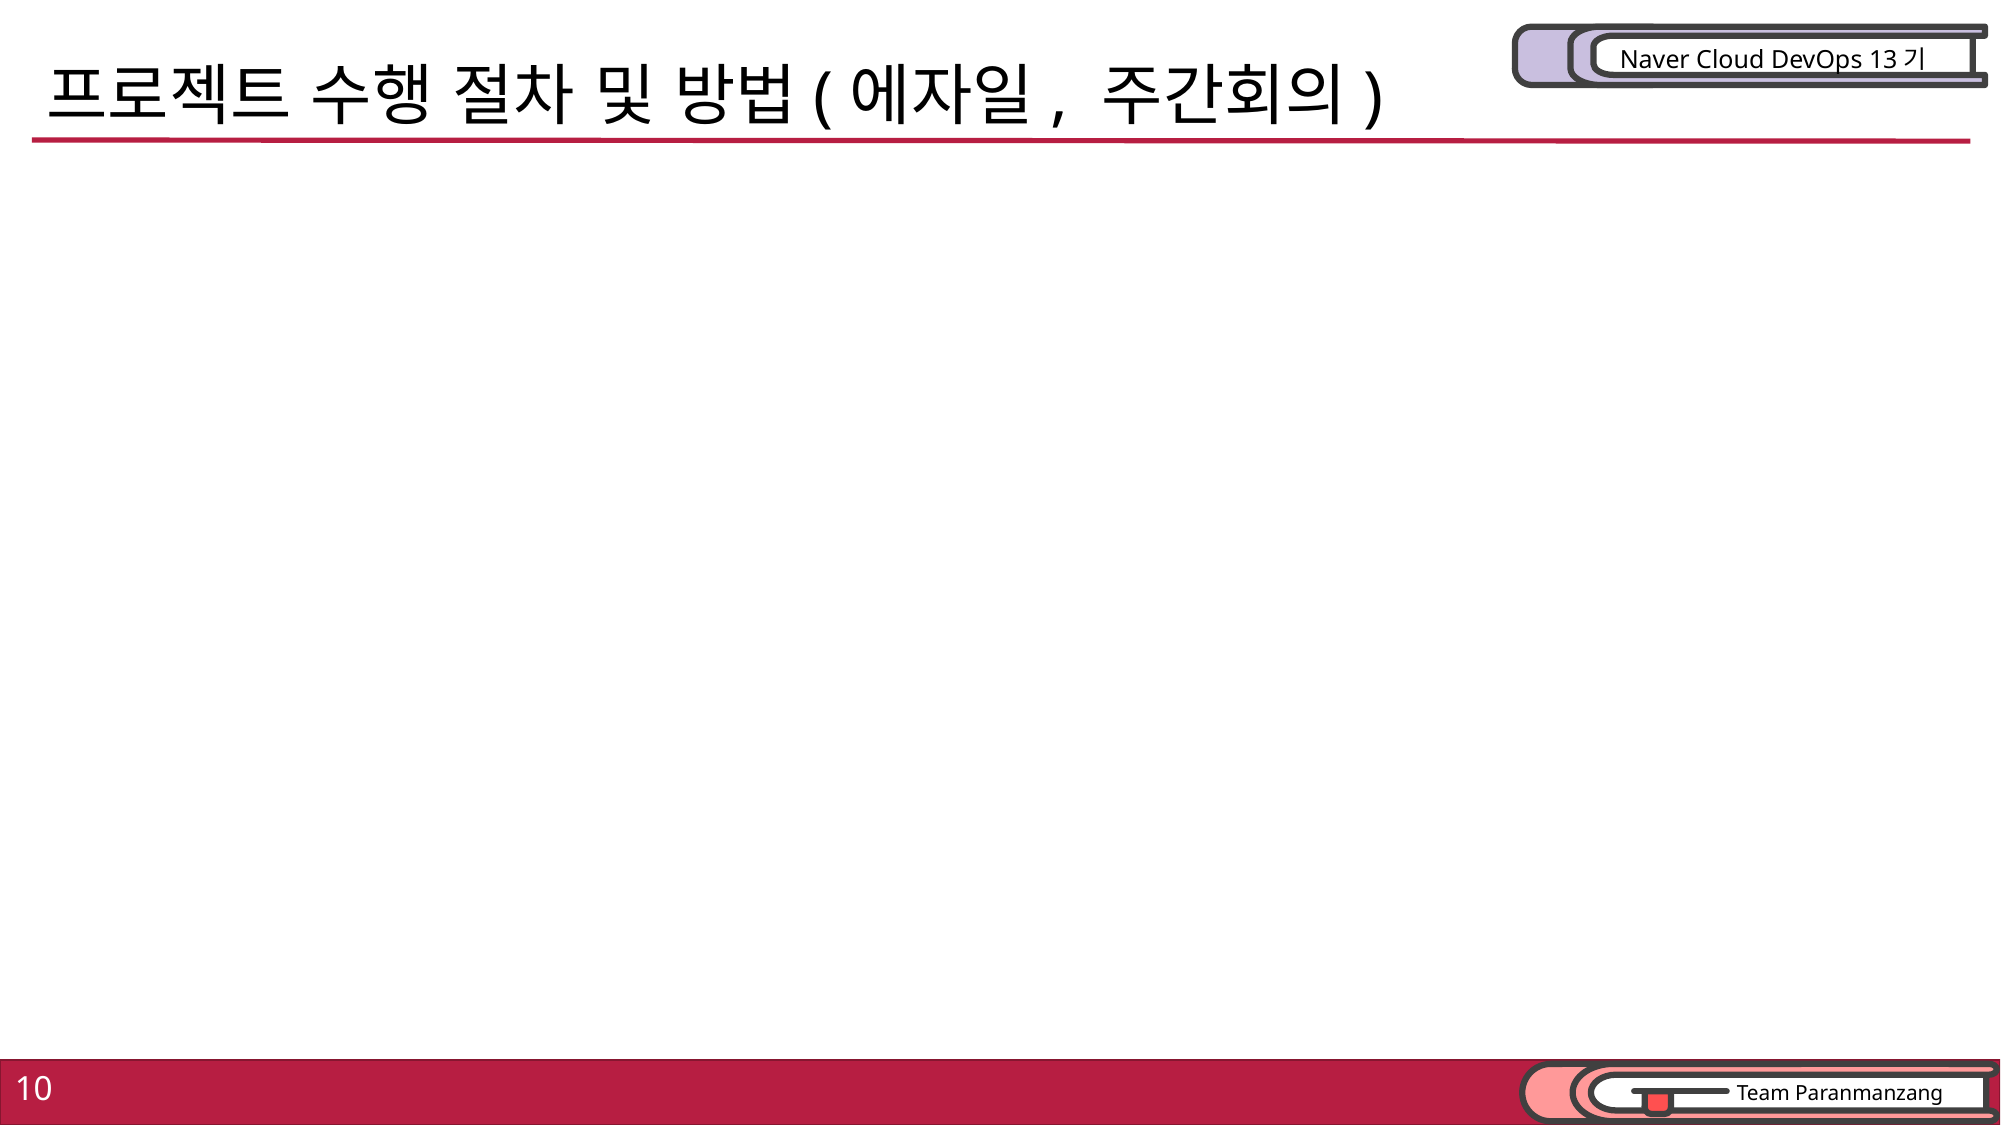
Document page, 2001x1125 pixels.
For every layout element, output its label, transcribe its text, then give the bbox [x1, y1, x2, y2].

title 프로젝트 수행 절차 및 방법(에자일, 주간회의) [31, 33, 1971, 142]
